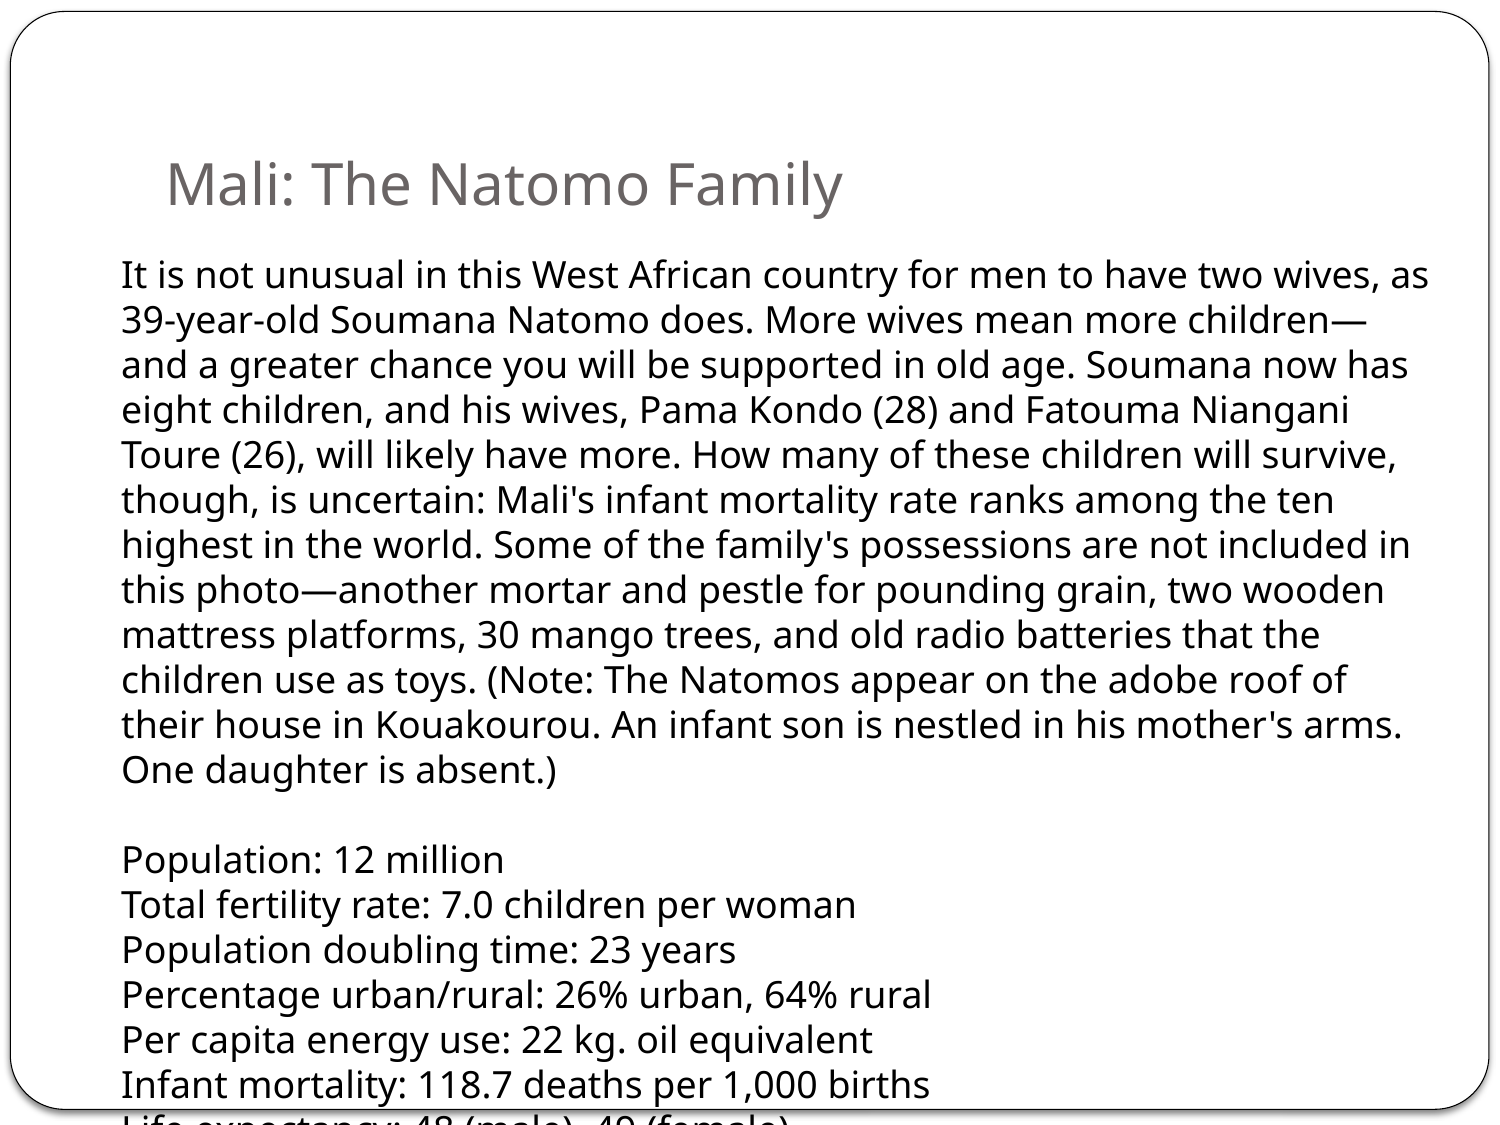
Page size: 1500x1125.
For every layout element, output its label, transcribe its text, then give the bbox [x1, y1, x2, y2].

list It is not unusual in this West African country for men to have two wives, as 39-year-old Soumana Natomo does. More wives mean more children—and a greater chance you will be supported in old age. Soumana now has eight children, and his wives, Pama Kondo (28) and Fatouma Niangani Toure (26), will likely have more. How many of these children will survive, though, is uncertain: Mali's infant mortality rate ranks among the ten highest in the world. Some of the family's possessions are not included in this photo—another mortar and pestle for pounding grain, two wooden mattress platforms, 30 mango trees, and old radio batteries that the children use as toys. (Note: The Natomos appear on the adobe roof of their house in Kouakourou. An infant son is nestled in his mother's arms. One daughter is absent.) Population: 12 million Total fertility rate: 7.0 children per woman Population doubling time: 23 years Percentage urban/rural: 26% urban, 64% rural Per capita energy use: 22 kg. oil equivalent Infant mortality: 118.7 deaths per 1,000 births Life expectancy: 48 (male), 49 (female) Adult illiteracy: 64% (male), 84% (female) Internet users: 30,000 [100, 243, 1451, 987]
title Mali: The Natomo Family [149, 44, 1426, 233]
